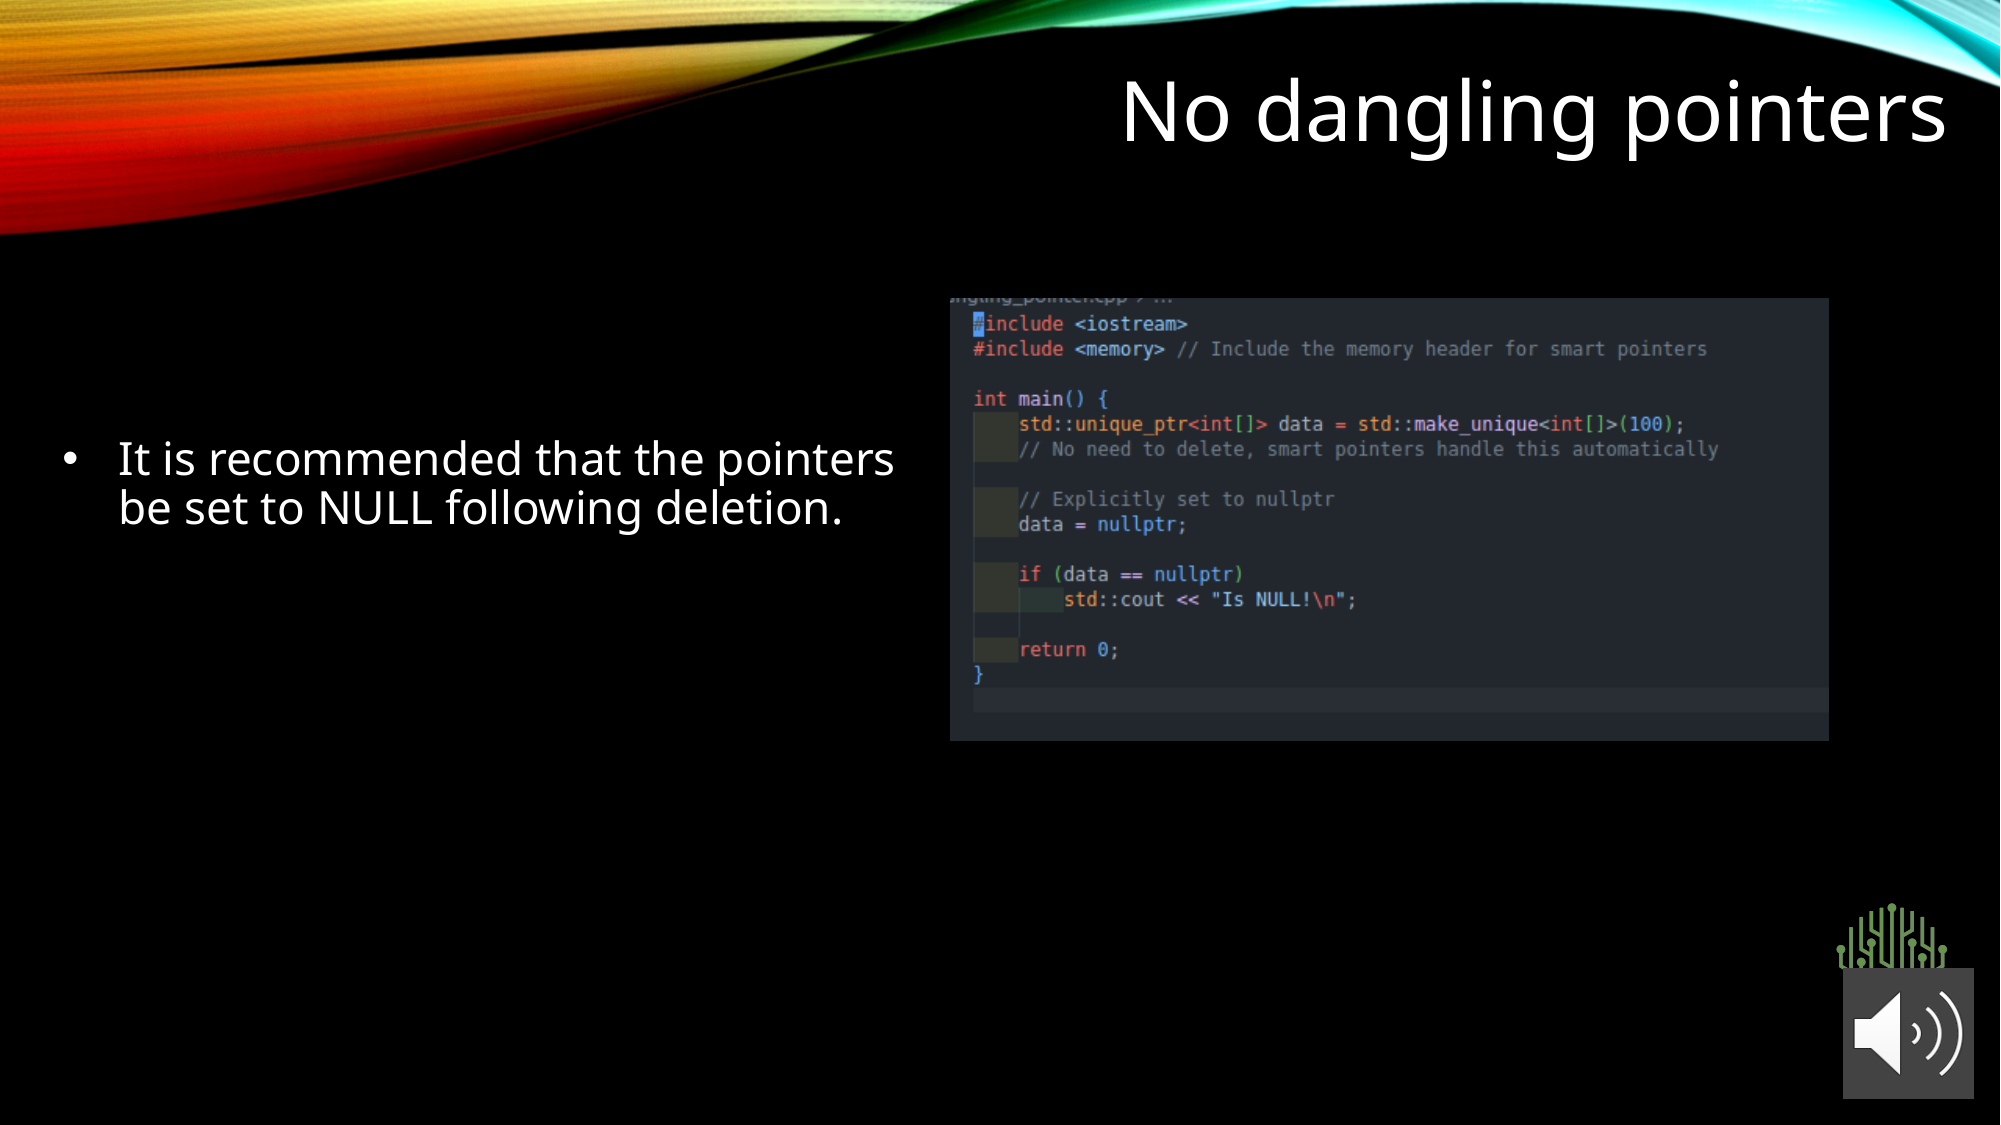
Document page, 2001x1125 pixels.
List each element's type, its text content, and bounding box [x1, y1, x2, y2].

title No dangling pointers [551, 8, 1964, 221]
picture [950, 298, 1830, 741]
list It is recommended that the pointers be set to NULL following deletion. [47, 428, 919, 677]
picture [0, 0, 2000, 237]
picture [1817, 892, 1976, 1101]
